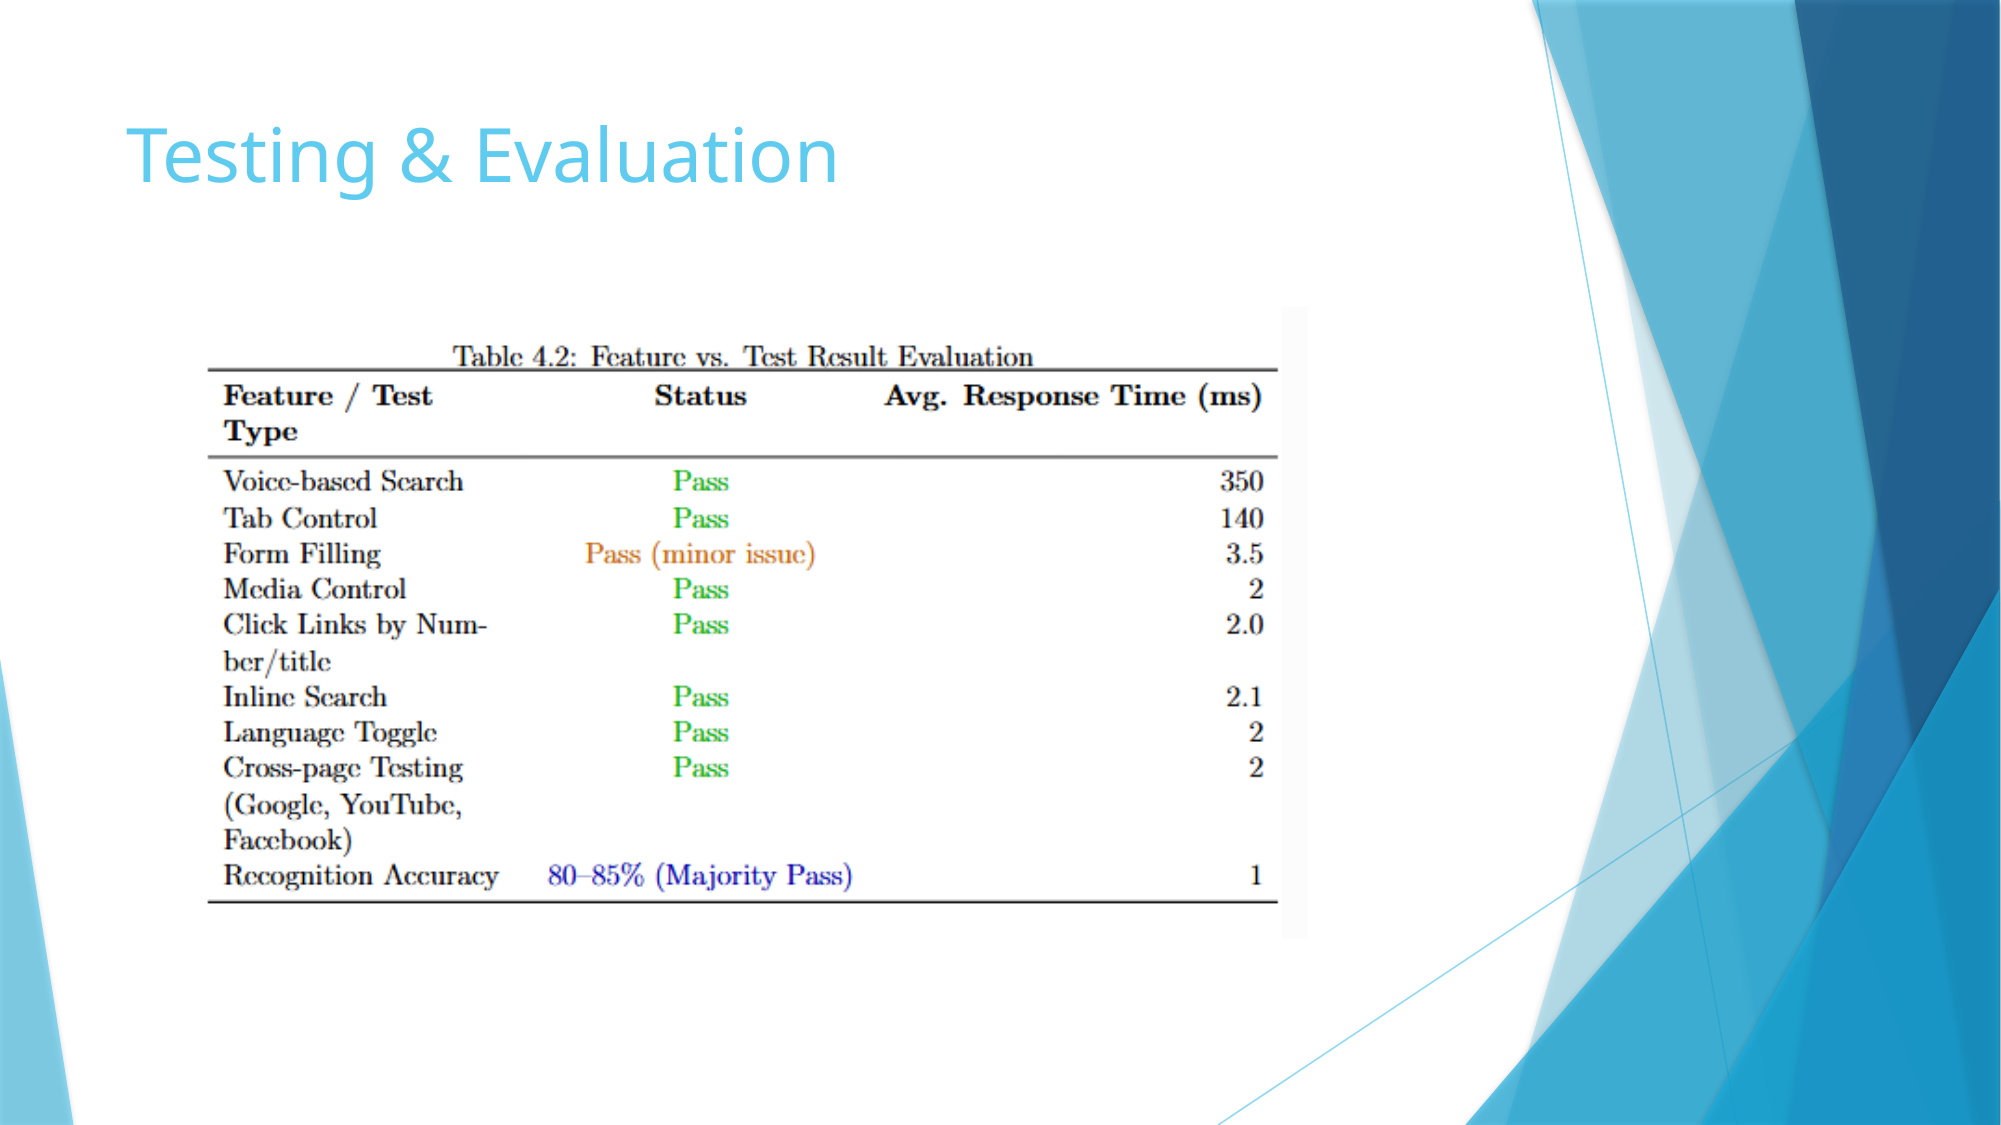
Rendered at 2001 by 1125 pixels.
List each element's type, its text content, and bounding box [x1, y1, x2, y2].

title Testing & Evaluation [111, 99, 1522, 317]
picture [186, 306, 1309, 939]
